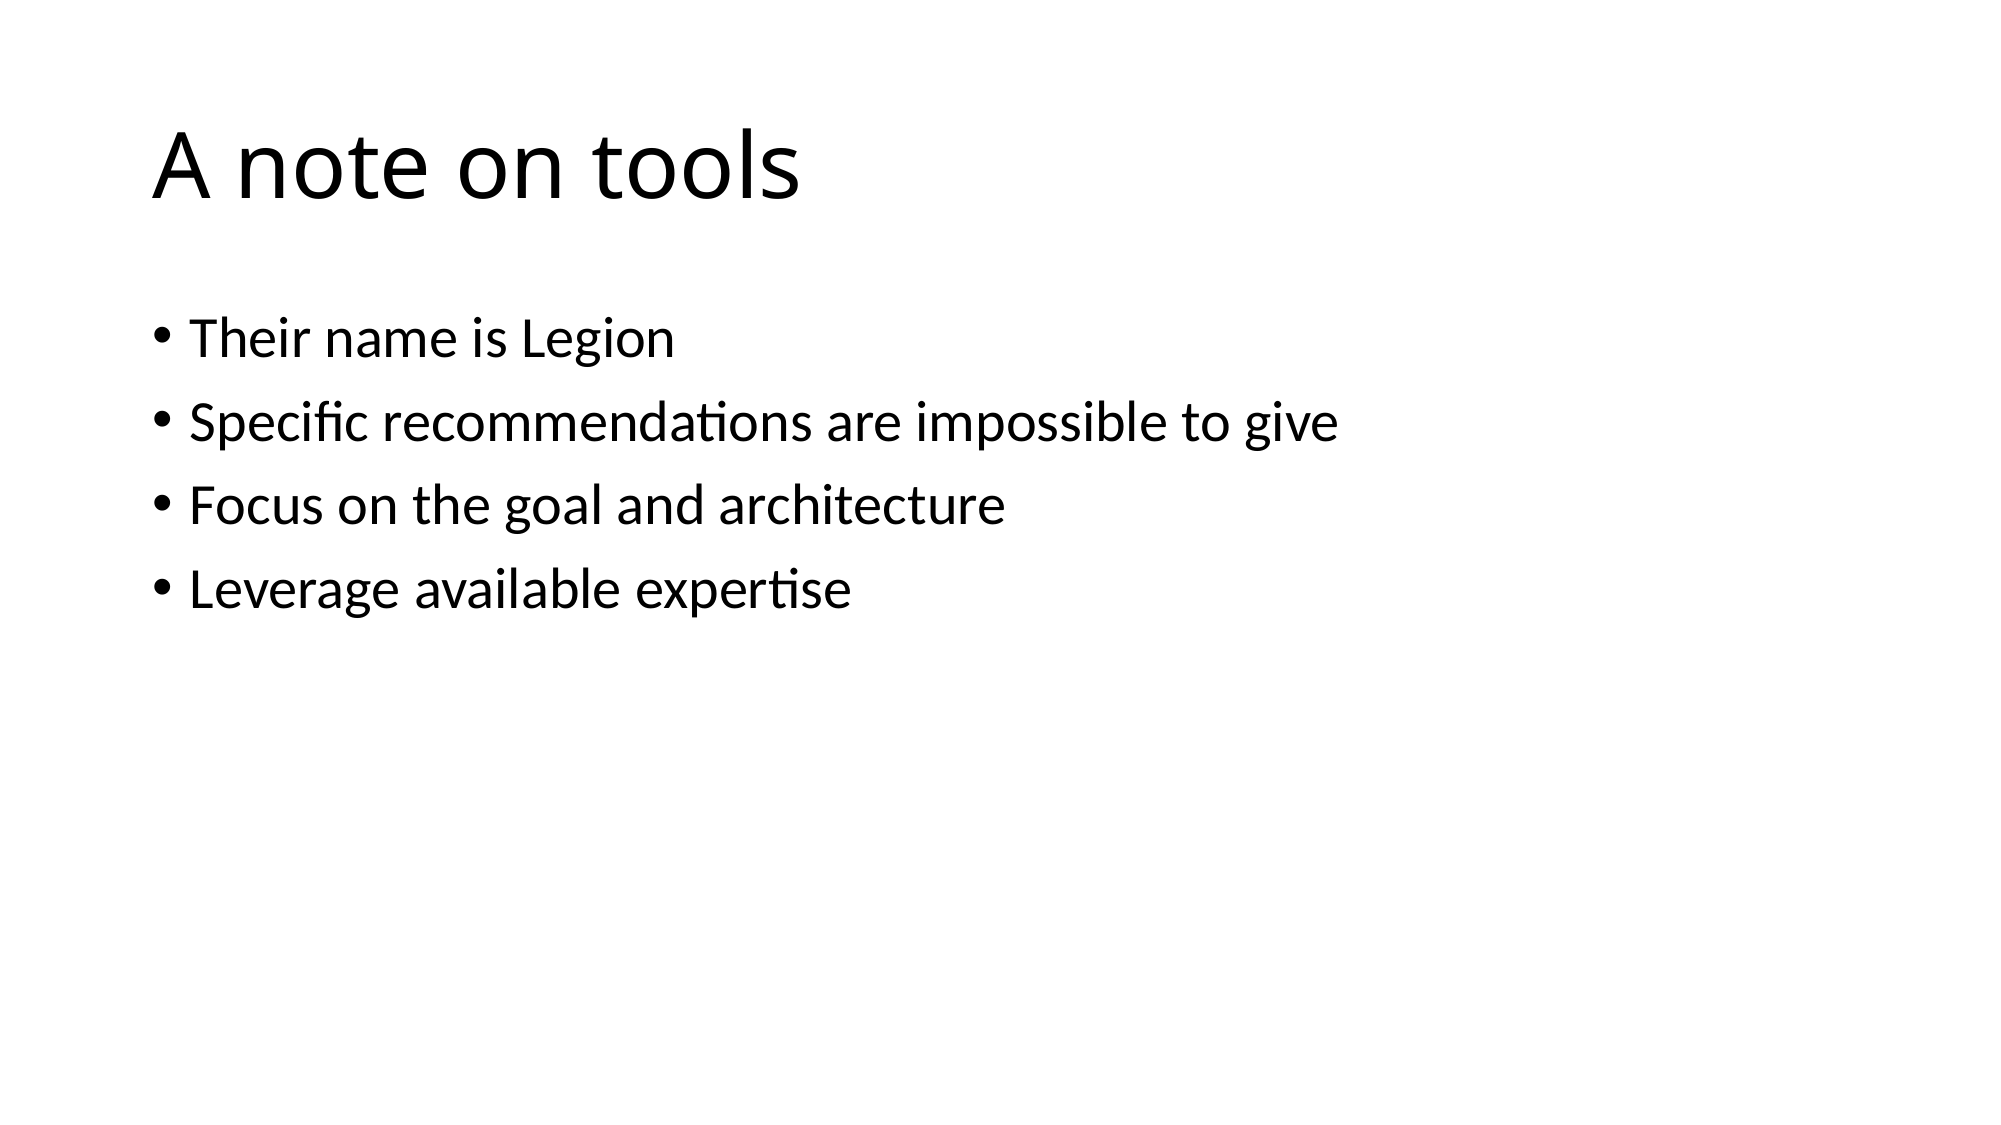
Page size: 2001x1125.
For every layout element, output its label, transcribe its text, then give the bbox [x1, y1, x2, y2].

list Their name is Legion Specific recommendations are impossible to give Focus on the goal and architecture Leverage available expertise [137, 299, 1863, 1014]
title A note on tools [137, 59, 1863, 278]
